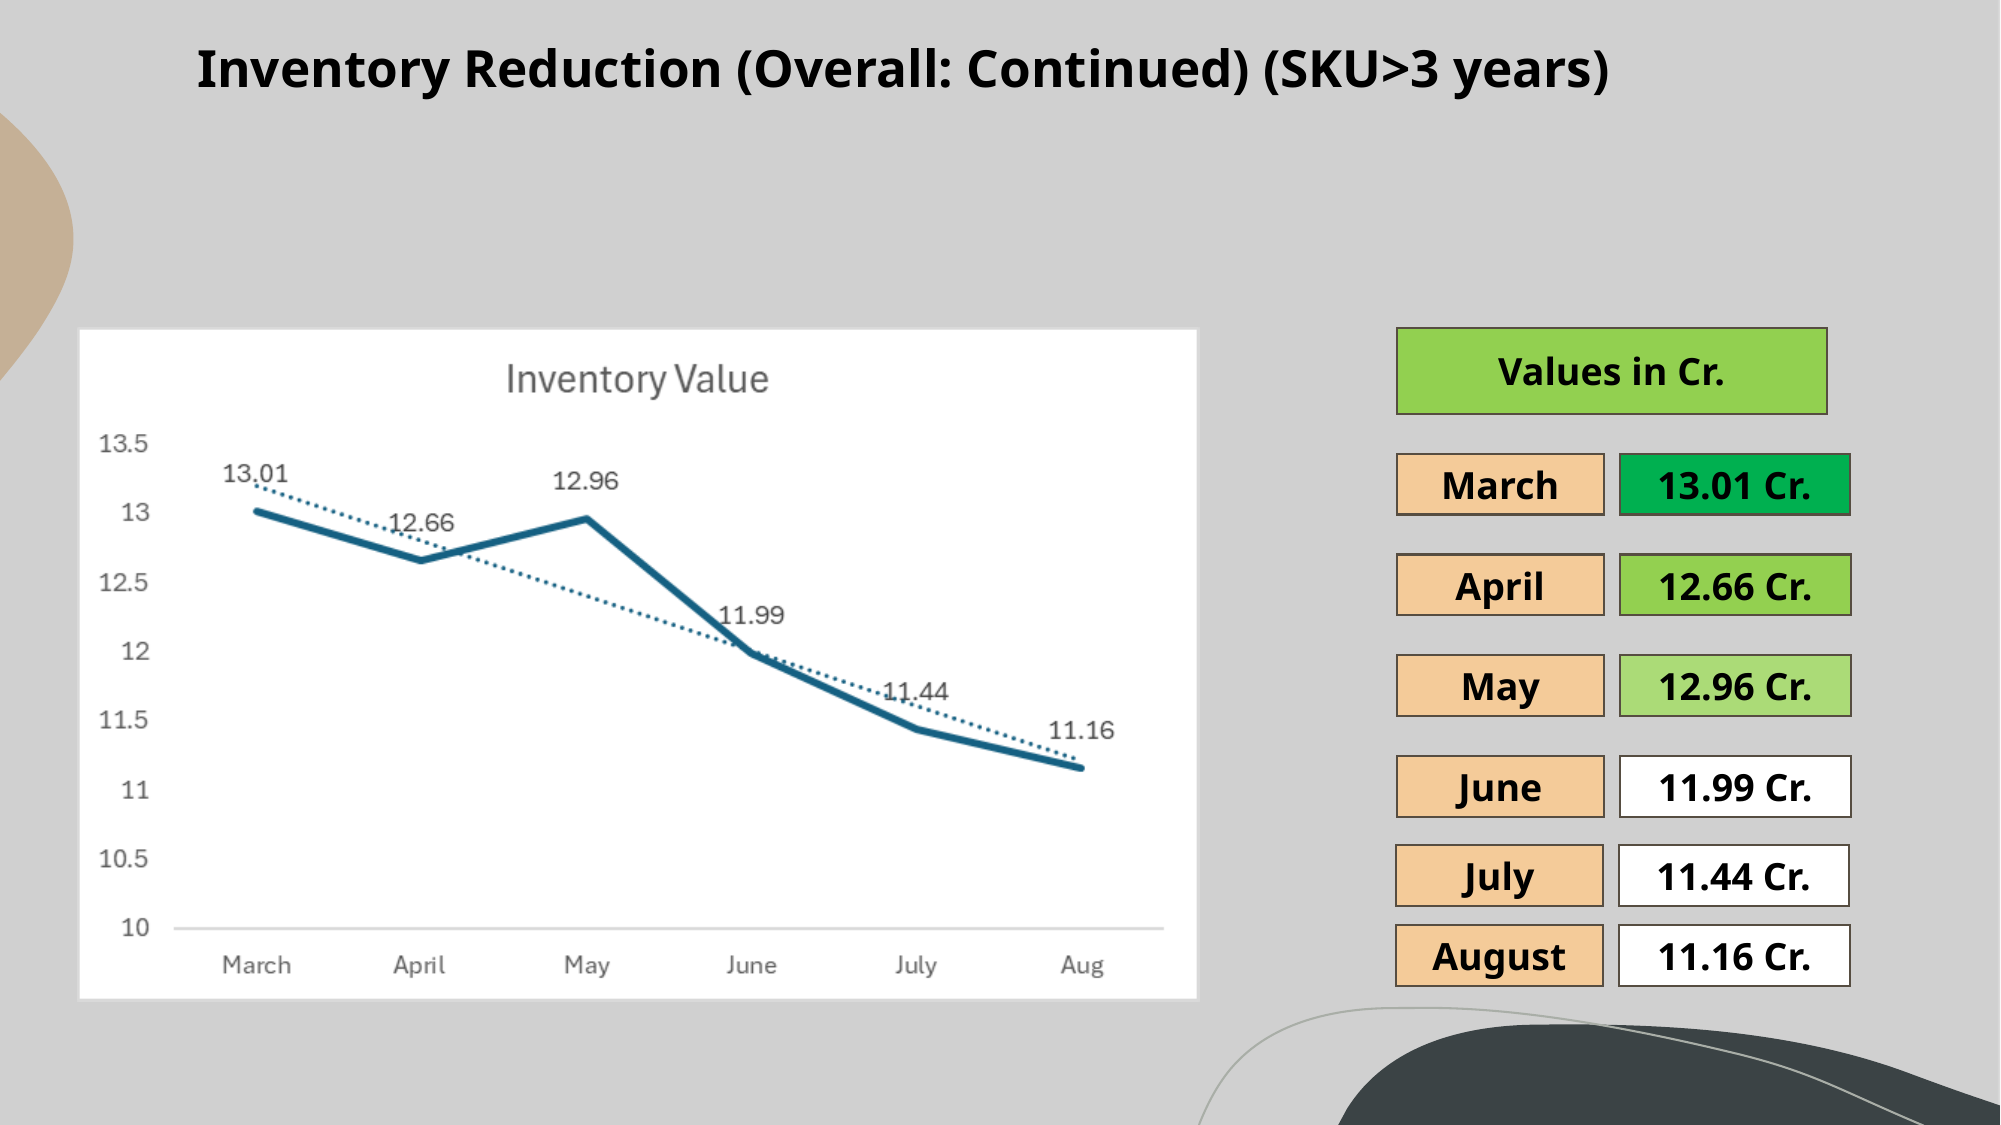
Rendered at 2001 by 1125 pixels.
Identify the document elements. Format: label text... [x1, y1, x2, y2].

text_box 12.66 Cr. [1619, 553, 1852, 616]
text_box Values in Cr. [1396, 327, 1828, 415]
text_box June [1396, 755, 1605, 818]
text_box 11.16 Cr. [1618, 924, 1851, 987]
text_box April [1396, 553, 1605, 616]
picture [1201, 1009, 1582, 1125]
text_box 11.44 Cr. [1618, 844, 1850, 907]
picture [0, 0, 2001, 1125]
text_box May [1396, 654, 1605, 717]
text_box August [1395, 924, 1604, 987]
text_box March [1396, 453, 1605, 516]
title Inventory Reduction (Overall: Continued) (SKU>3 years) [182, 17, 1729, 124]
text_box 12.96 Cr. [1619, 654, 1852, 717]
text_box 13.01 Cr. [1619, 453, 1851, 516]
text_box 11.99 Cr. [1619, 755, 1852, 818]
text_box July [1395, 844, 1604, 907]
